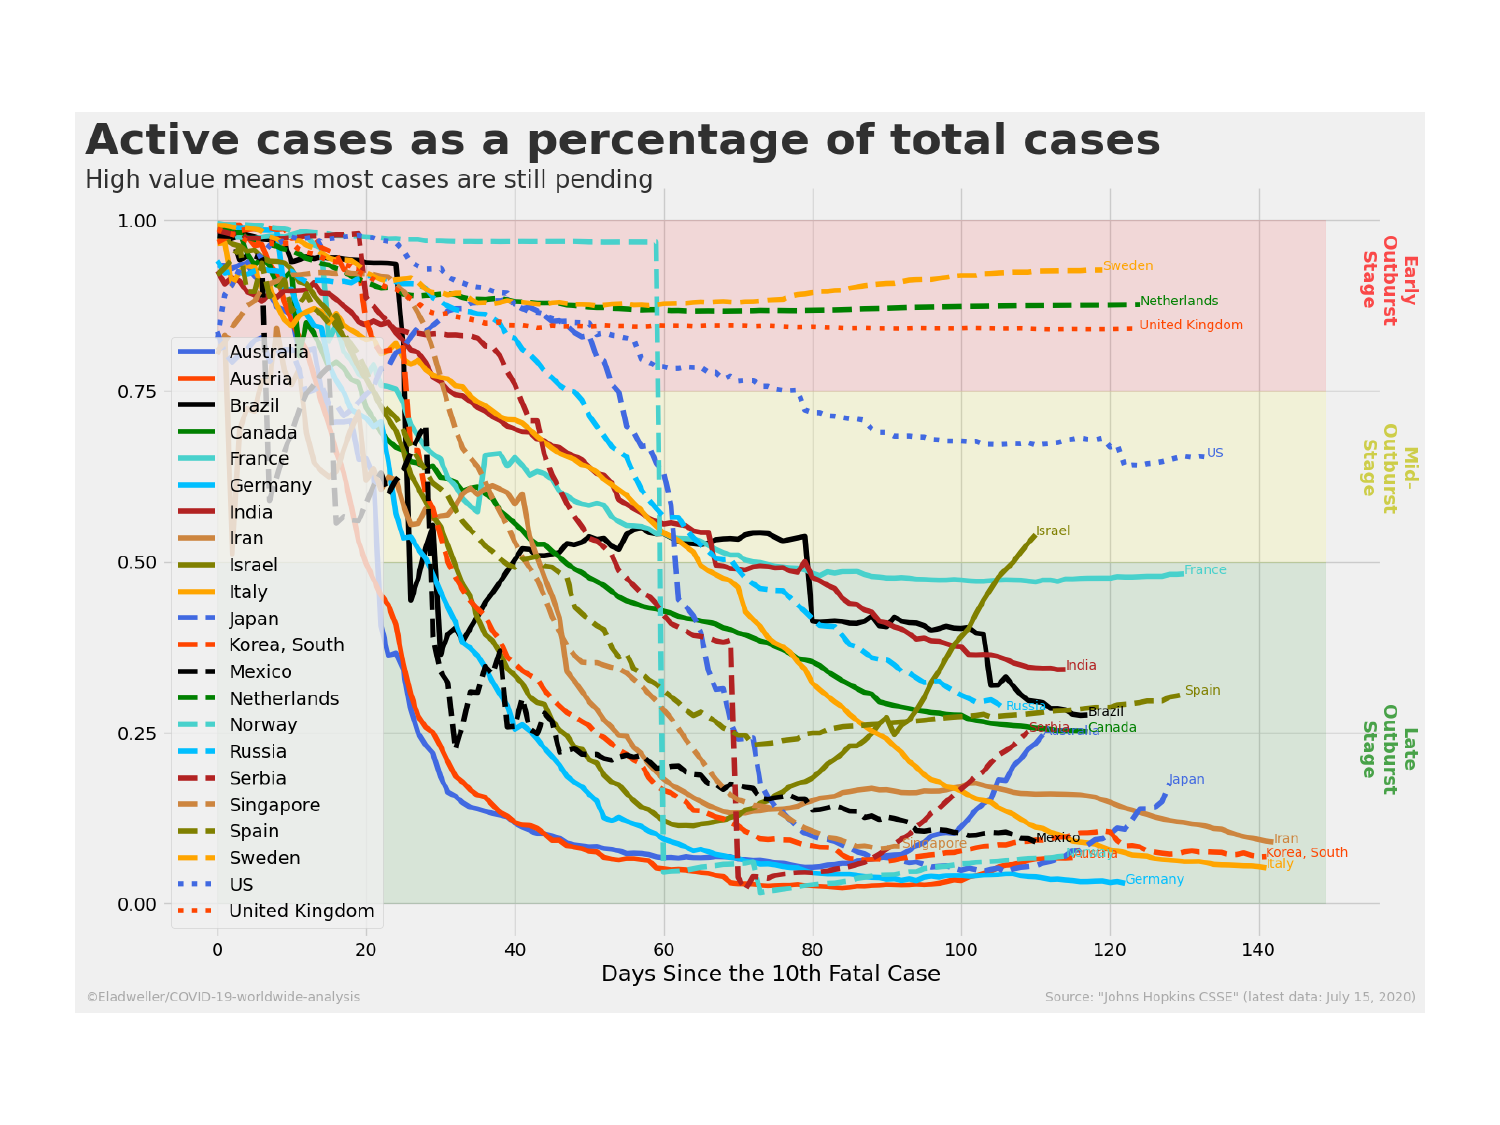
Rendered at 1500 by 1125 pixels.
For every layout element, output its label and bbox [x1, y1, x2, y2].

picture [74, 112, 1426, 1013]
